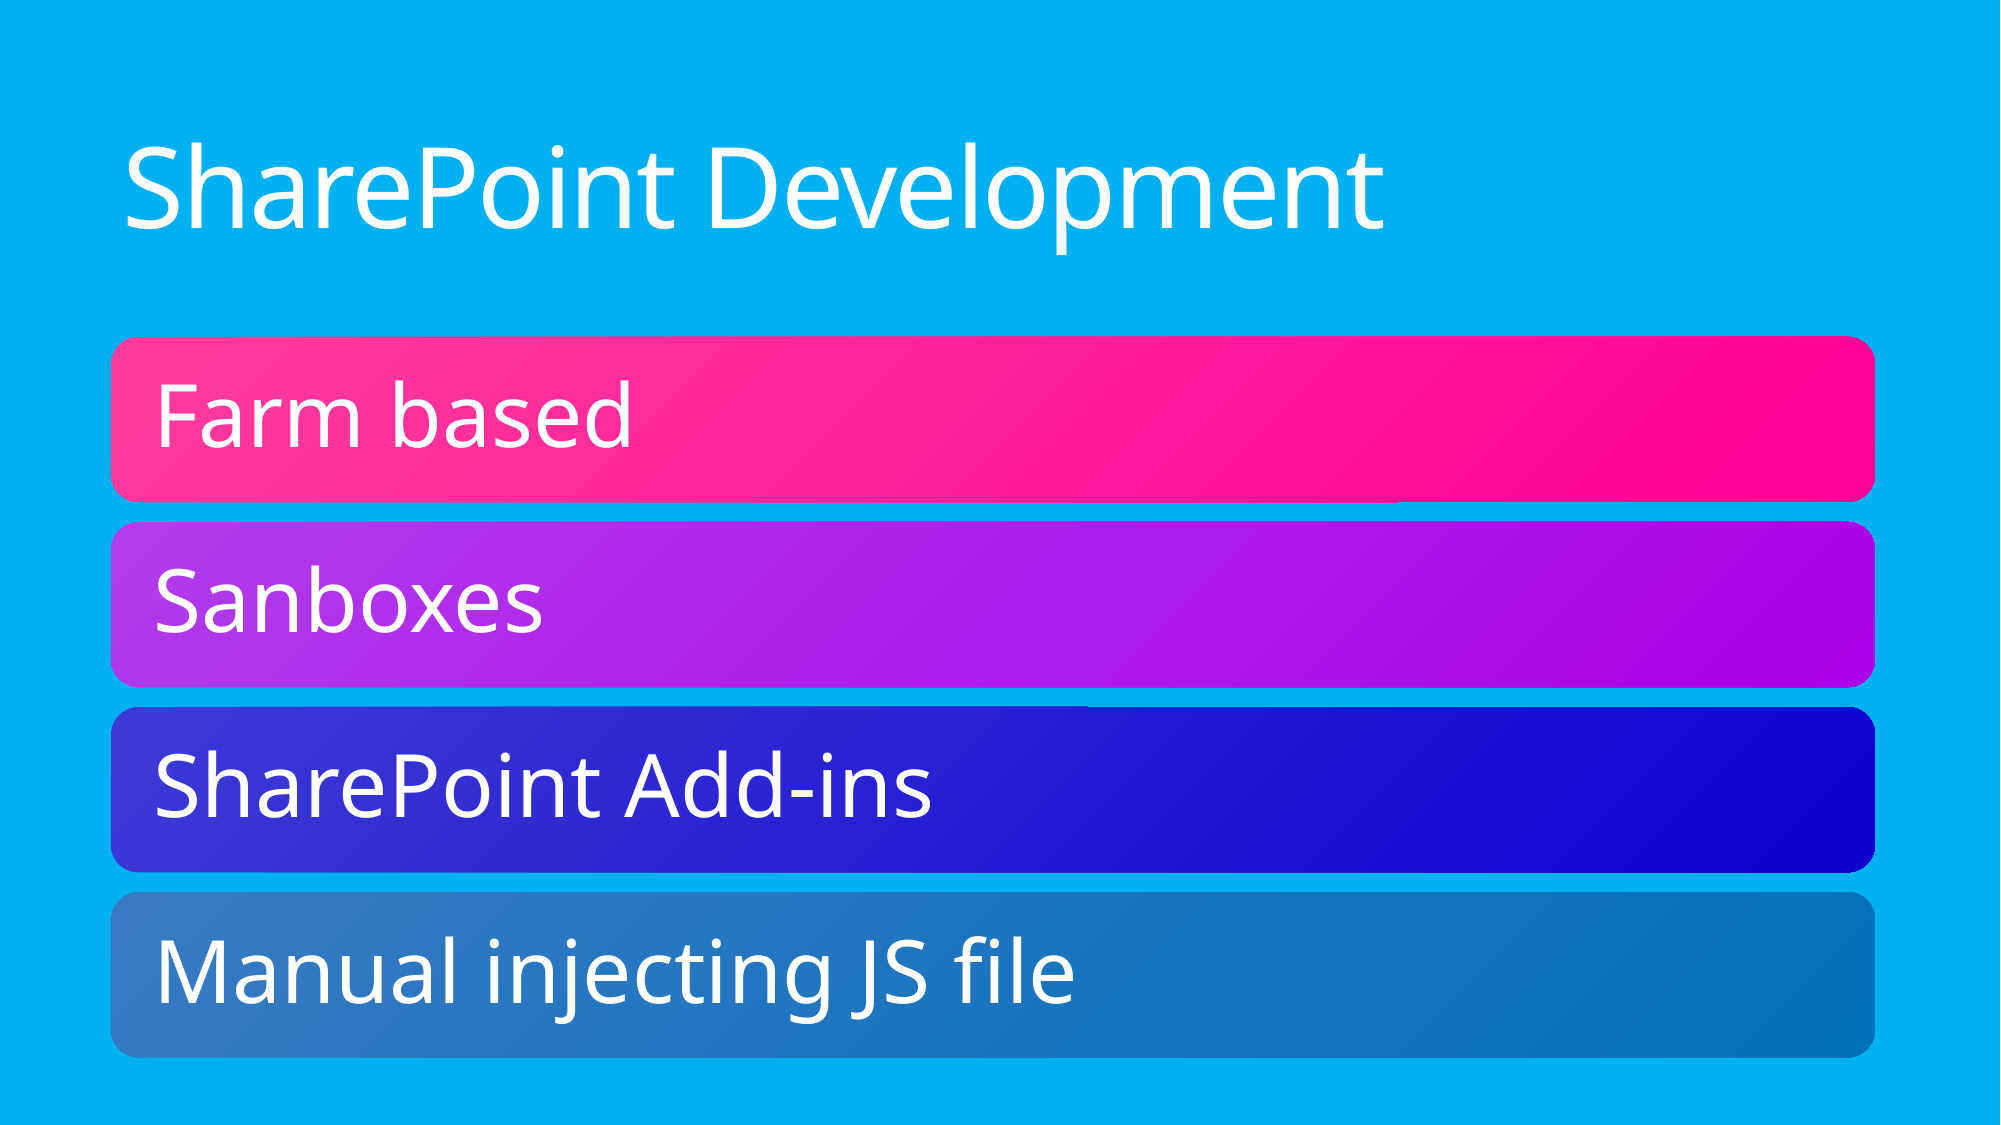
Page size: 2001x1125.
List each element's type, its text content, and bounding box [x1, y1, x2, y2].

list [110, 329, 1876, 1065]
title SharePoint Development [107, 81, 1875, 307]
